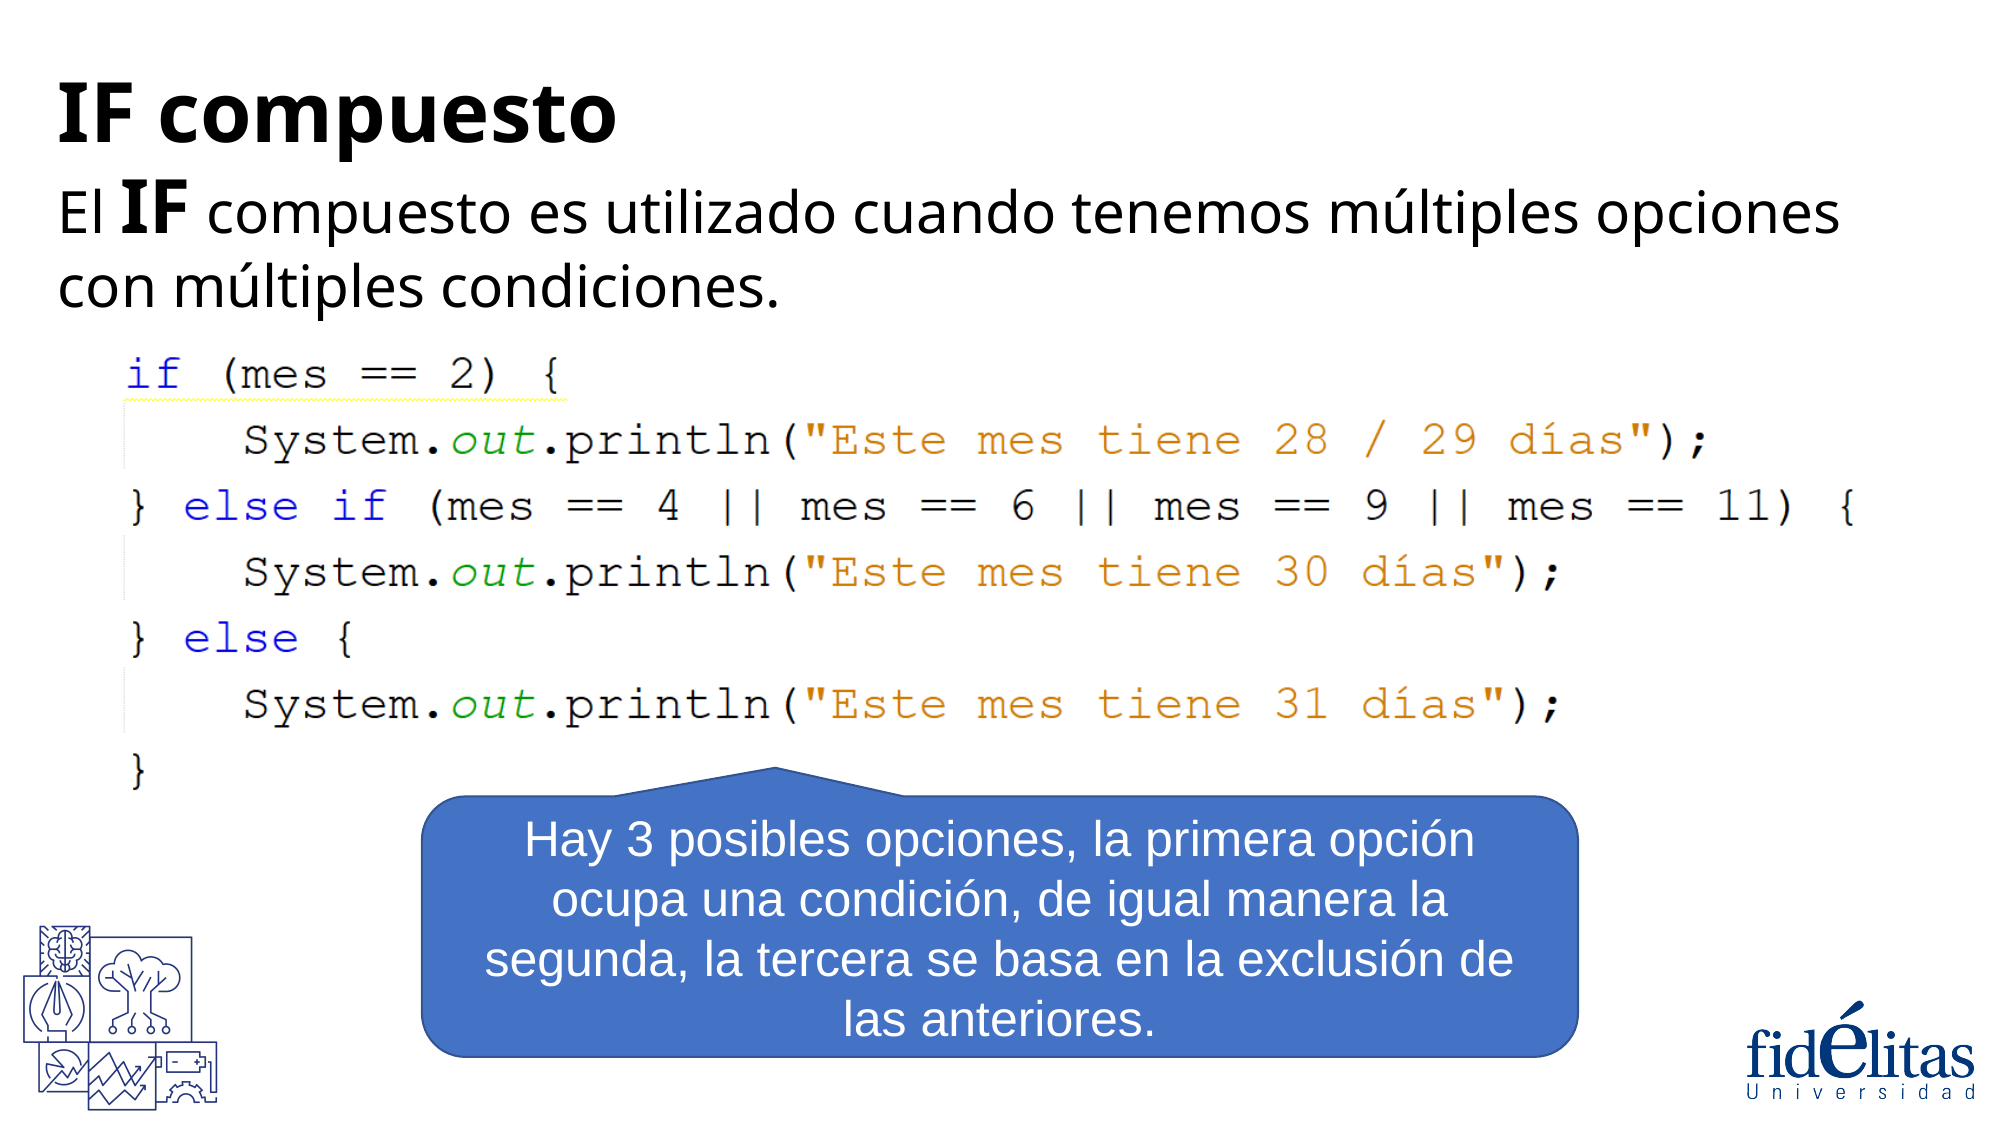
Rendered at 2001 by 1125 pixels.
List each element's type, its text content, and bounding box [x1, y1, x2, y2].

picture [99, 329, 1883, 816]
text_box Hay 3 posibles opciones, la primera opción ocupa una condición, de igual manera la segunda, la tercera se basa en la exclusión de las anteriores. [420, 816, 1580, 1058]
picture [1708, 970, 2001, 1125]
picture [10, 877, 242, 1112]
text_box IF compuesto El IF compuesto es utilizado cuando tenemos múltiples opciones con múltiples condiciones. [43, 51, 1940, 327]
